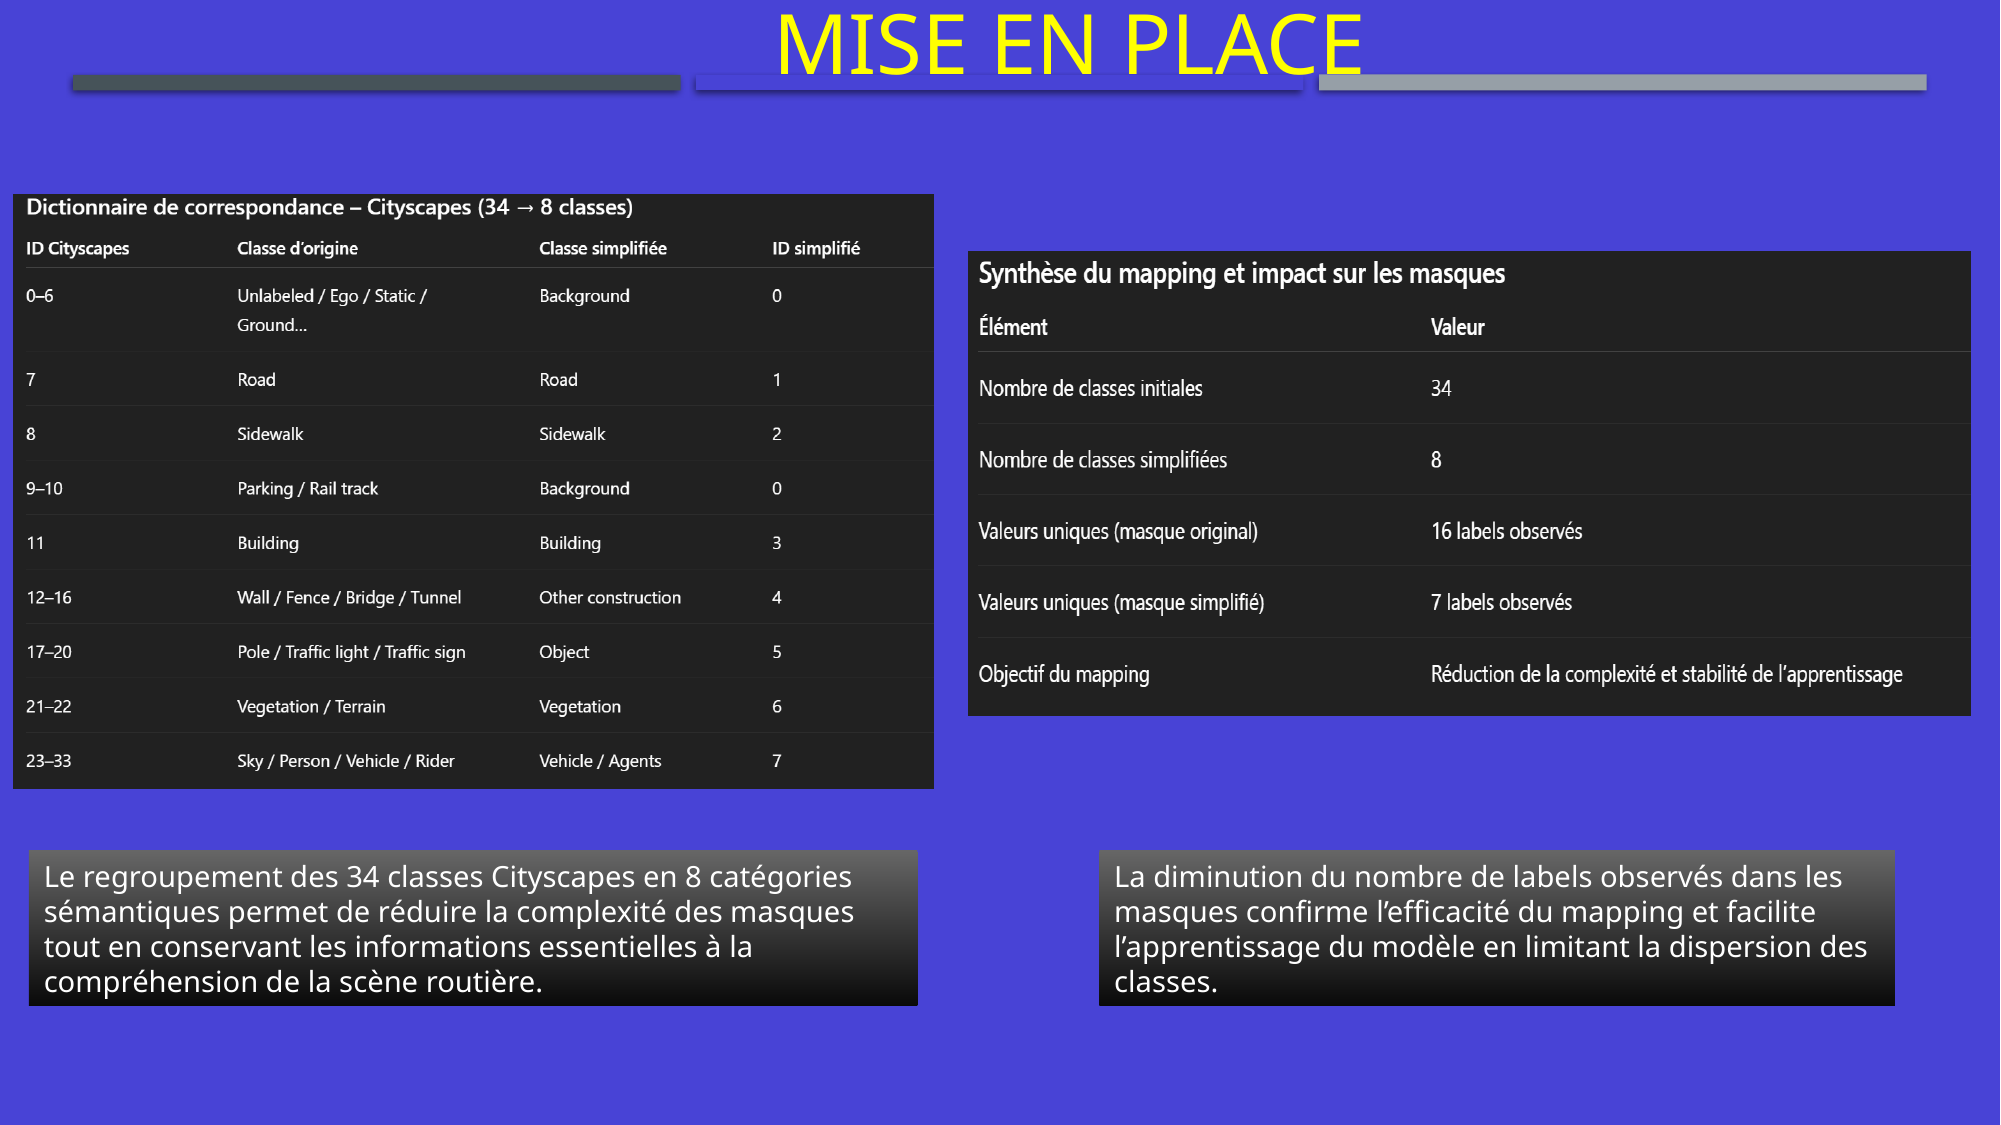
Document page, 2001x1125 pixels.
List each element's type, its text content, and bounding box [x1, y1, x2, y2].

picture [12, 194, 934, 789]
picture [968, 251, 1972, 716]
text_box MISE EN PLACE [758, 0, 1413, 105]
text_box Le regroupement des 34 classes Cityscapes en 8 catégories sémantiques permet de réduire la complexité des masques tout en conservant les informations essentielles à la compréhension de la scène routière. [28, 850, 918, 1006]
text_box La diminution du nombre de labels observés dans les masques confirme l’efficacité du mapping et facilite l’apprentissage du modèle en limitant la dispersion des classes. [1099, 850, 1895, 1006]
